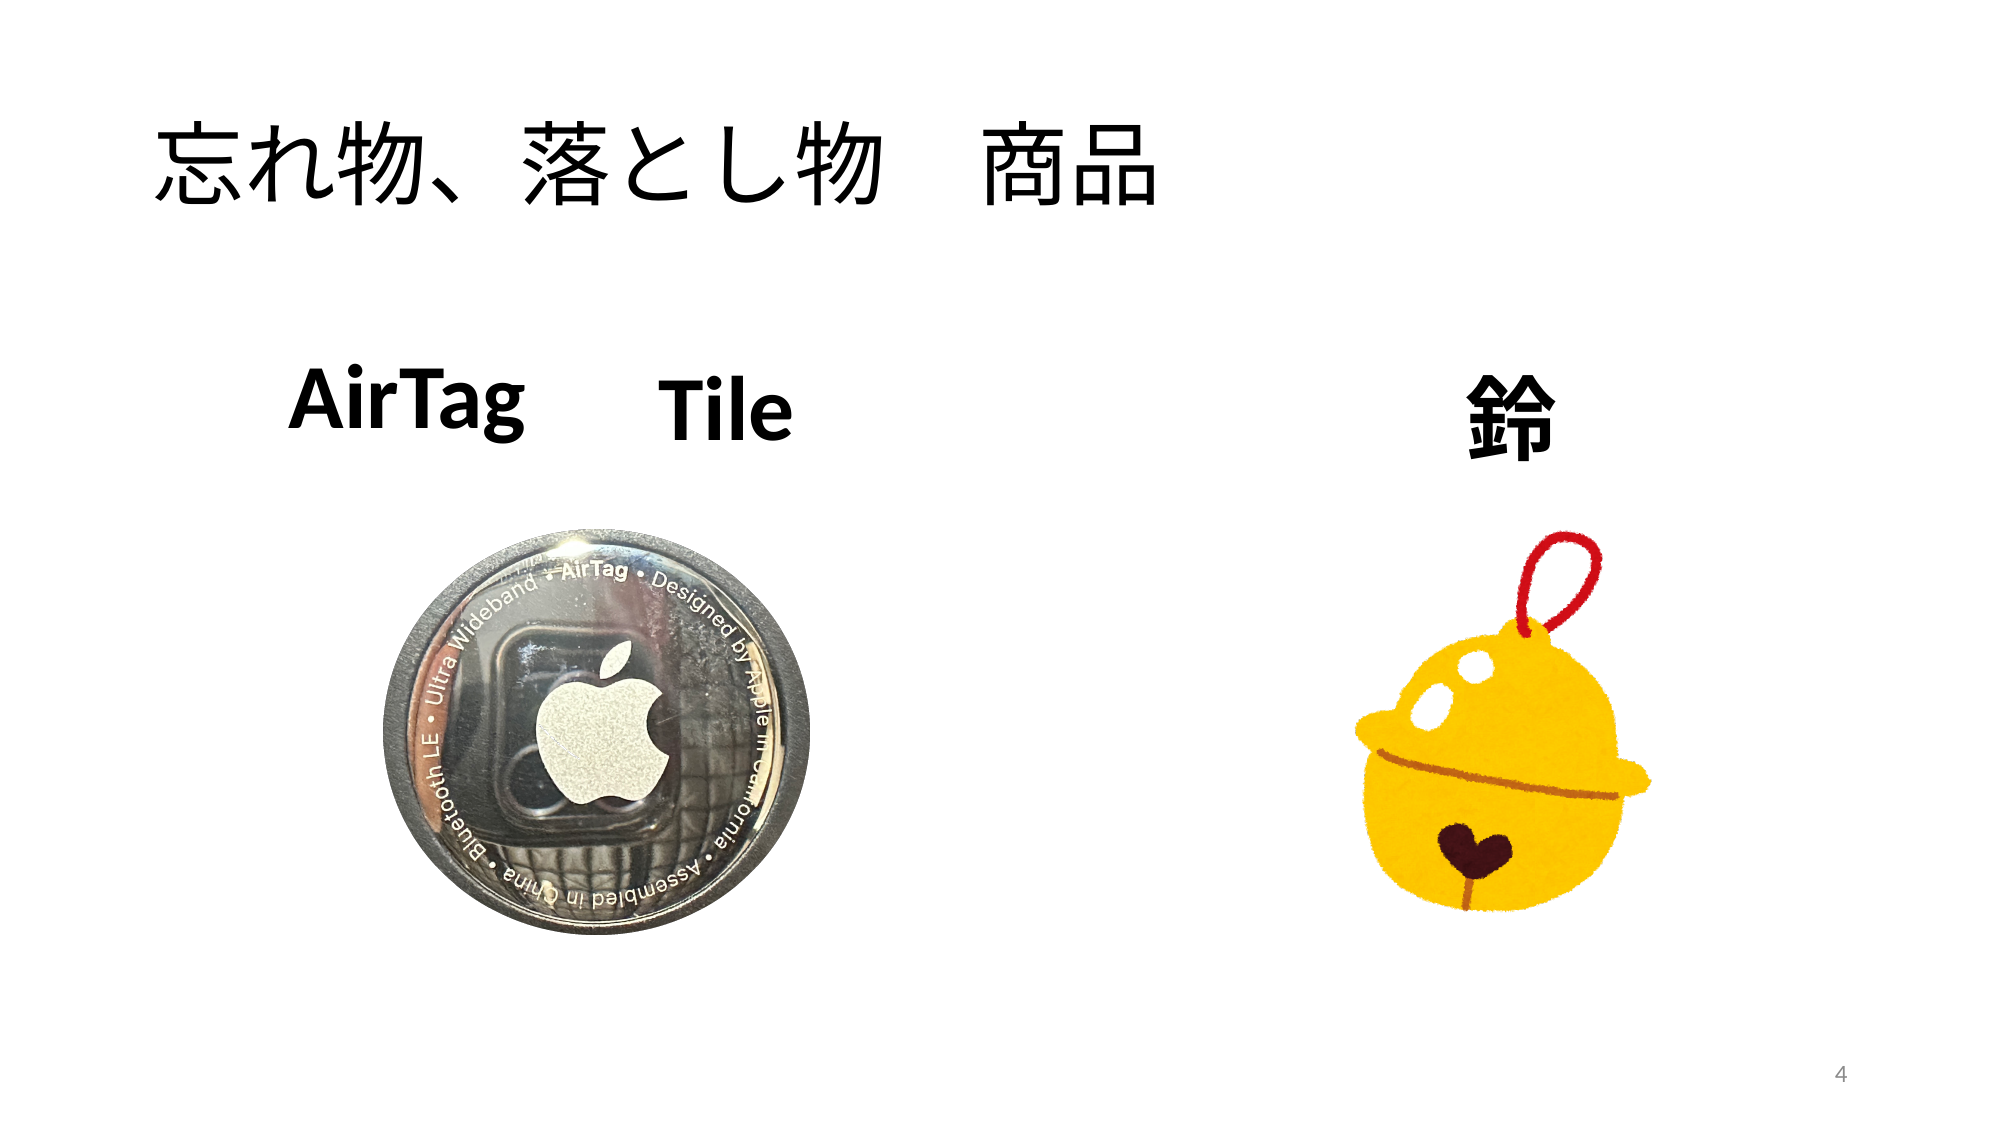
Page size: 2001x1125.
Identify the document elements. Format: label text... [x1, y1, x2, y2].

text_box 鈴 [1450, 366, 1821, 524]
title 忘れ物、落とし物 商品 [137, 59, 1863, 278]
picture [383, 529, 810, 935]
picture [1337, 523, 1662, 919]
slide_number 4 [1412, 1042, 1863, 1103]
text_box Tile [643, 340, 923, 466]
list AirTag [273, 341, 644, 499]
